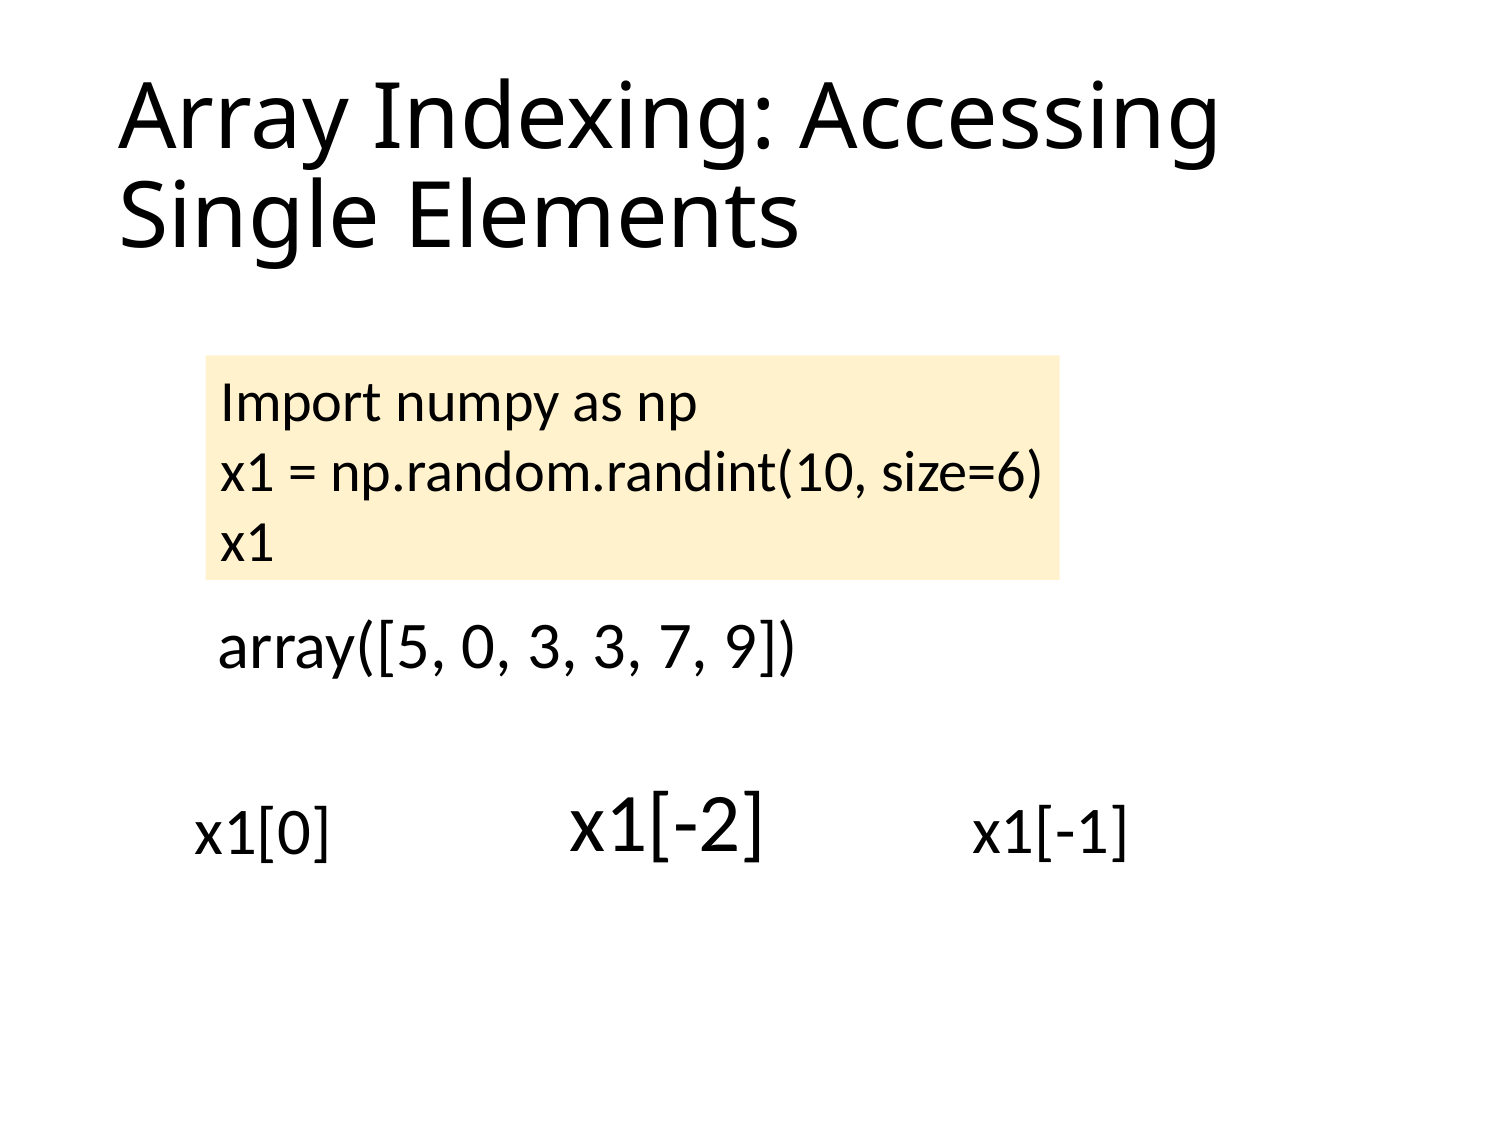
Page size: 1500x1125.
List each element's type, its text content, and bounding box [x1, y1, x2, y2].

text_box Import numpy as np x1 = np.random.randint(10, size=6) x1 [205, 355, 1060, 580]
text_box x1[-1] [957, 779, 1146, 874]
text_box x1[-2] [554, 760, 782, 876]
title Array Indexing: Accessing Single Elements [103, 59, 1397, 278]
text_box x1[0] [179, 780, 347, 876]
text_box array([5, 0, 3, 3, 7, 9]) [203, 594, 814, 689]
